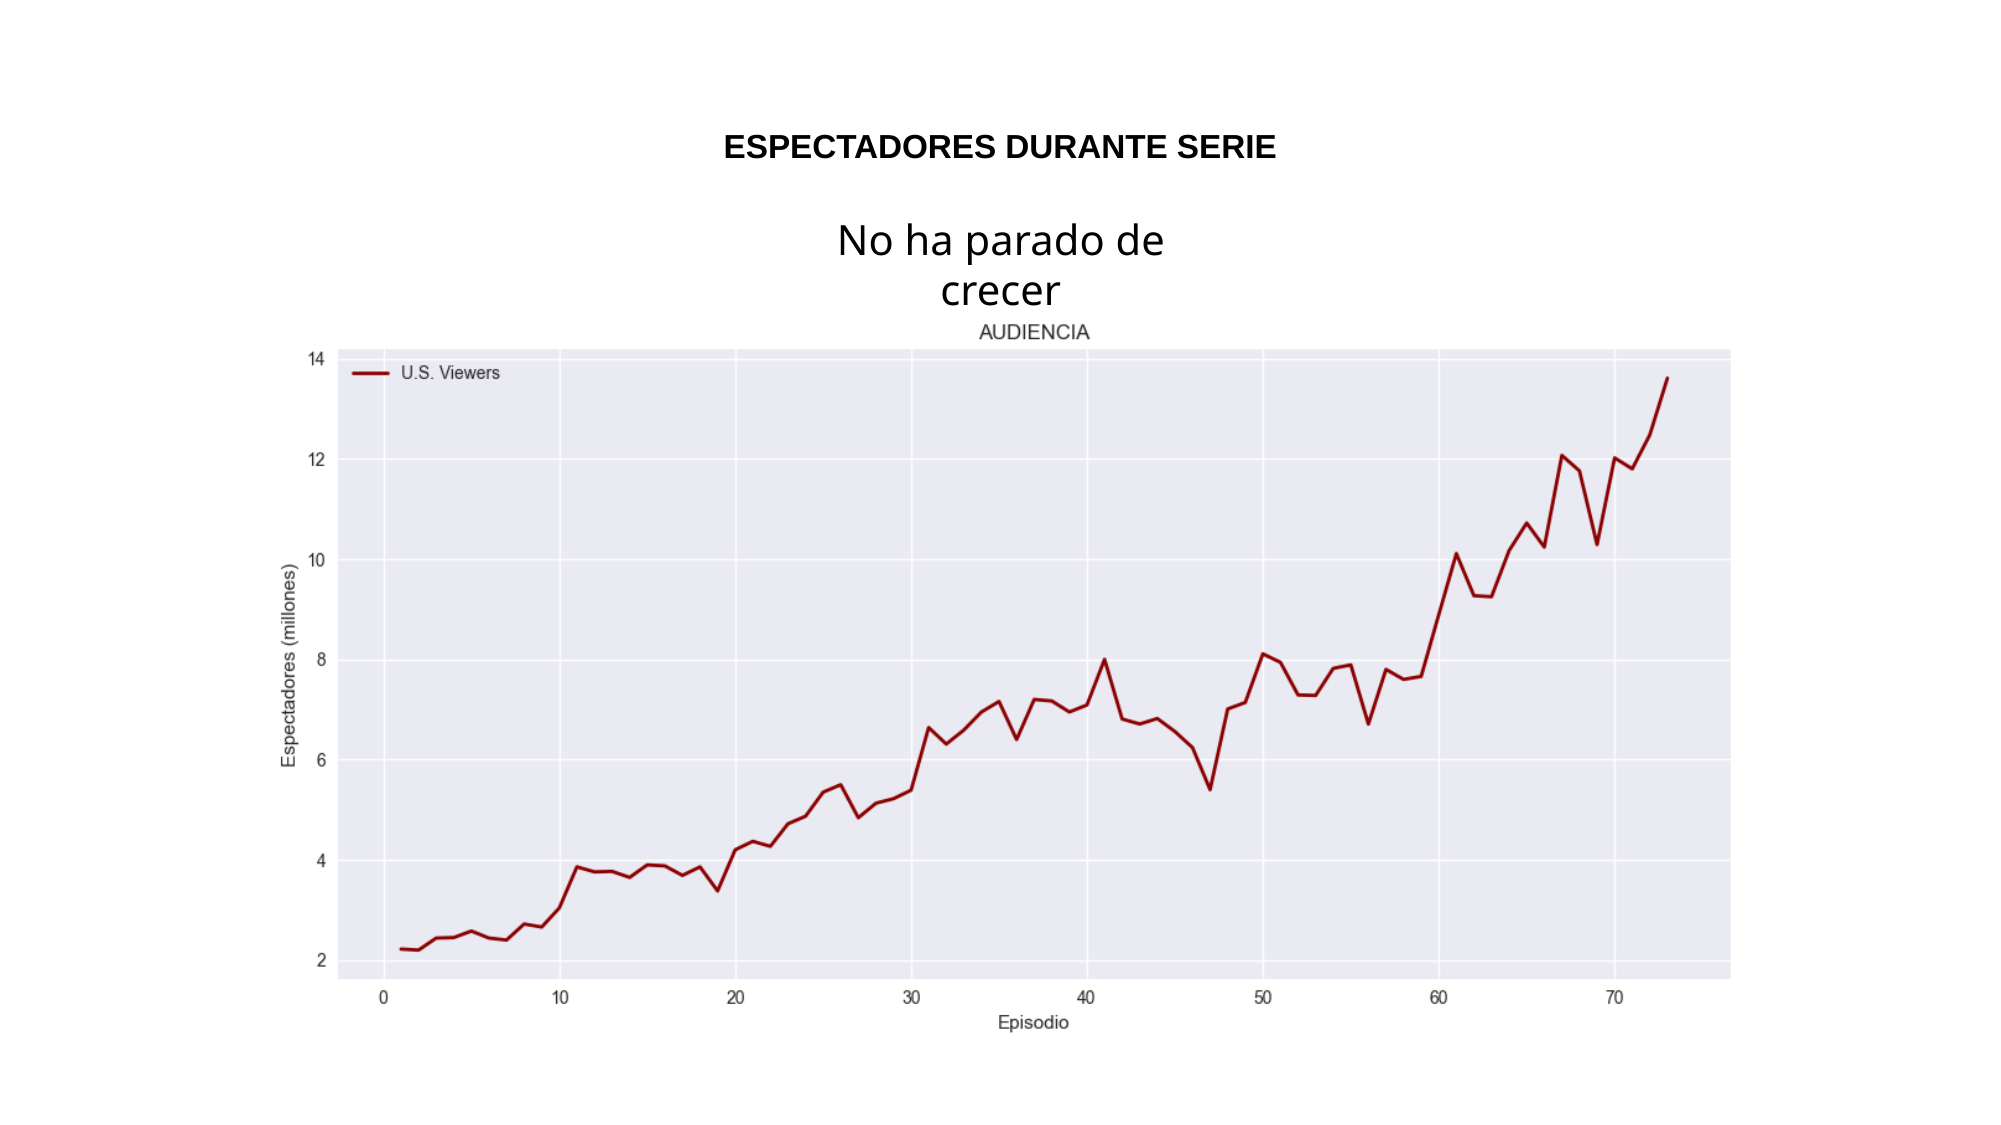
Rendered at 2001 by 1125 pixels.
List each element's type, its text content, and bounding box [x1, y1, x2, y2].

text_box ESPECTADORES DURANTE SERIE [600, 117, 1401, 173]
picture [269, 311, 1742, 1046]
text_box No ha parado de crecer [775, 206, 1226, 311]
